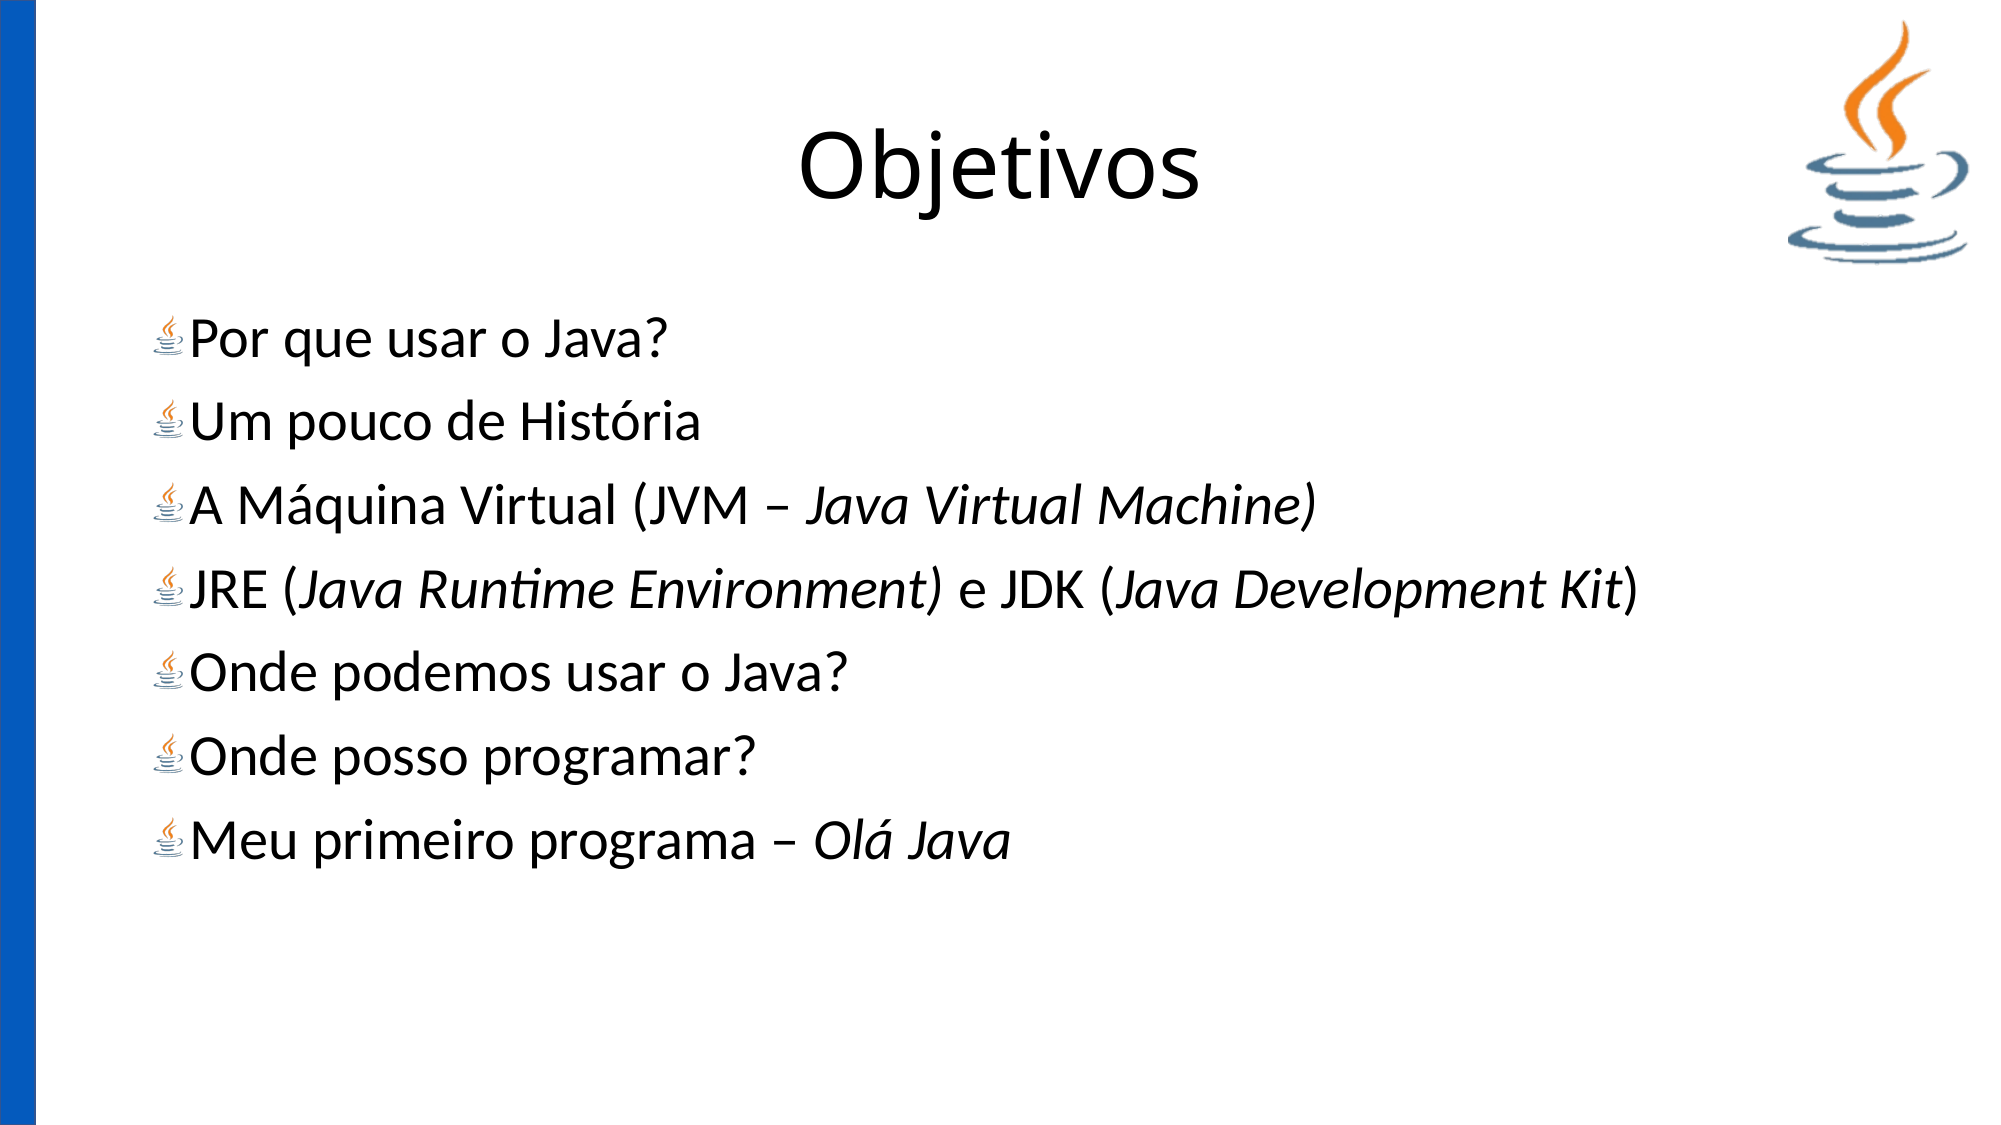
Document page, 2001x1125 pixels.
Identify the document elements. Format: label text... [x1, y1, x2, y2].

picture [152, 314, 185, 356]
picture [152, 565, 185, 607]
picture [152, 398, 185, 439]
picture [152, 816, 185, 858]
text_box [0, 0, 36, 1125]
picture [152, 481, 185, 523]
picture [152, 732, 185, 774]
list Por que usar o Java? Um pouco de História A Máquina Virtual (JVM – Java Virtual Machine) JRE (Java Runtime Environment) e JDK (Java Development Kit) Onde podemos usar o Java? Onde posso programar? Meu primeiro programa – Olá Java [137, 299, 1863, 1014]
picture [1779, 15, 1982, 270]
title Objetivos [137, 59, 1863, 278]
picture [152, 649, 185, 690]
